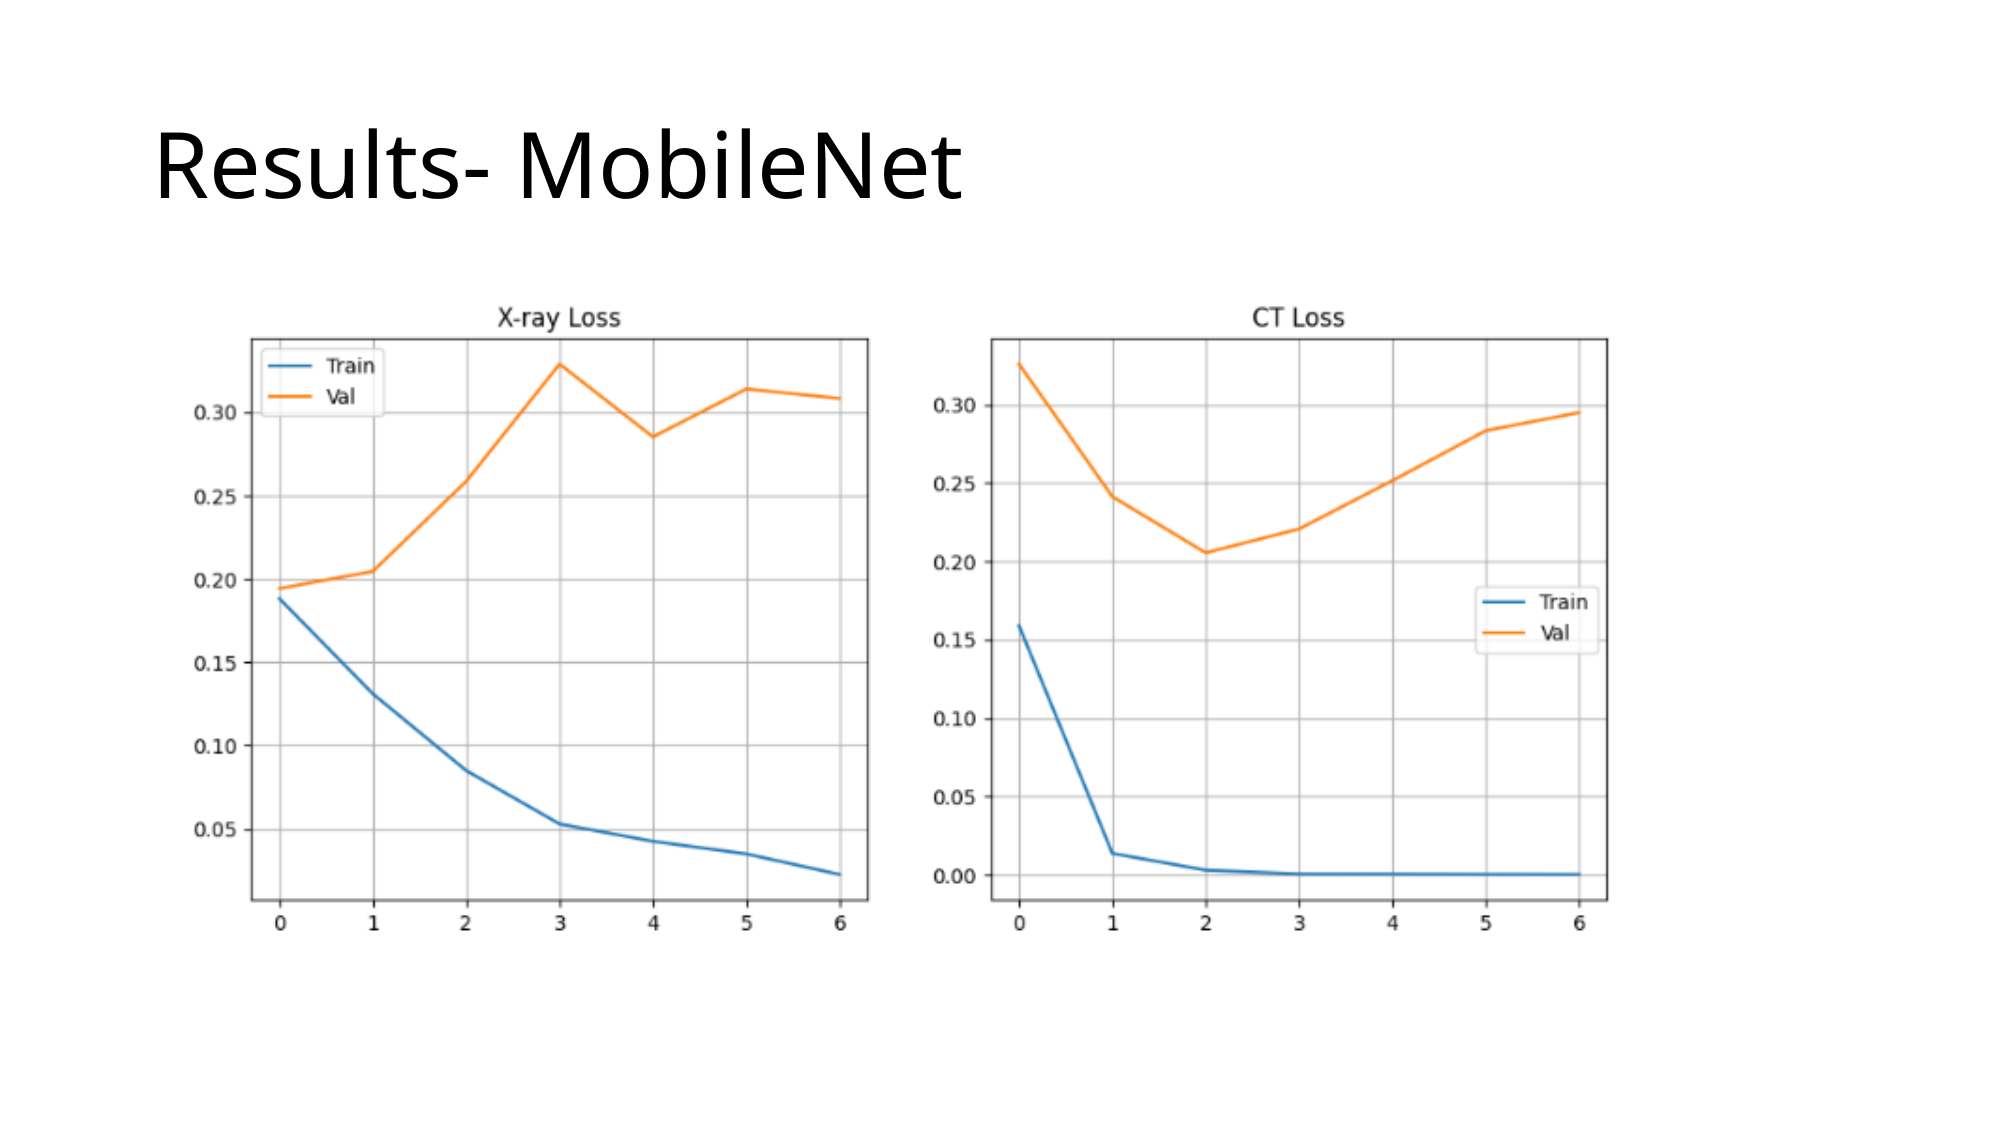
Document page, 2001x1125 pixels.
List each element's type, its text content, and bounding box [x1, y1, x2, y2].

picture [137, 290, 1616, 944]
title Results- MobileNet [137, 59, 1863, 278]
